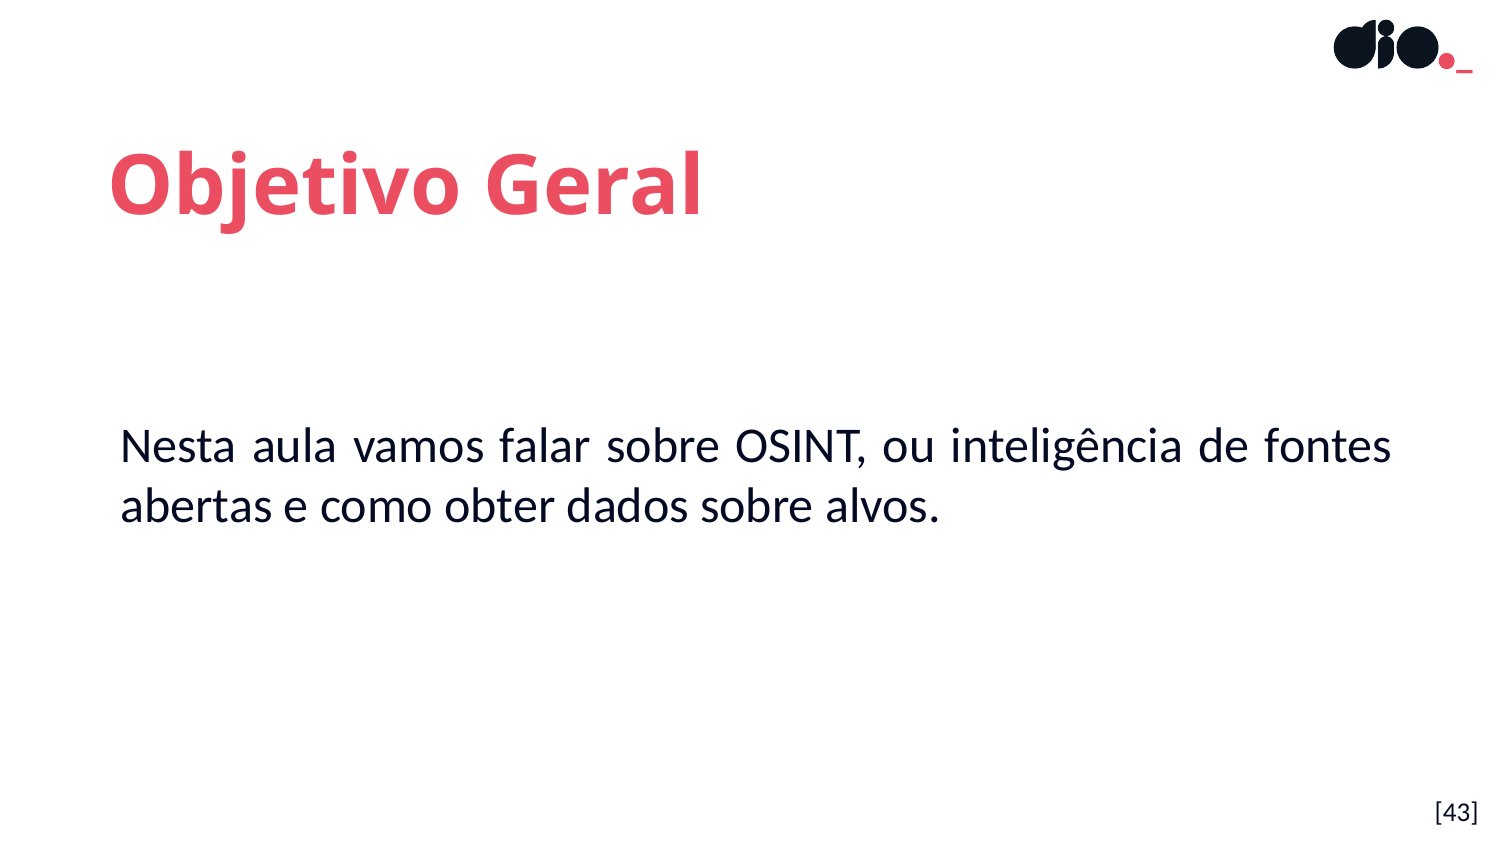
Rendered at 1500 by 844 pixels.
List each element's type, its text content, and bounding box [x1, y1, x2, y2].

picture [1333, 19, 1473, 74]
text_box Objetivo Geral [92, 104, 1408, 243]
text_box Nesta aula vamos falar sobre OSINT, ou inteligência de fontes abertas e como obter dados sobre alvos. [92, 304, 1408, 641]
slide_number [43] [1403, 779, 1494, 844]
